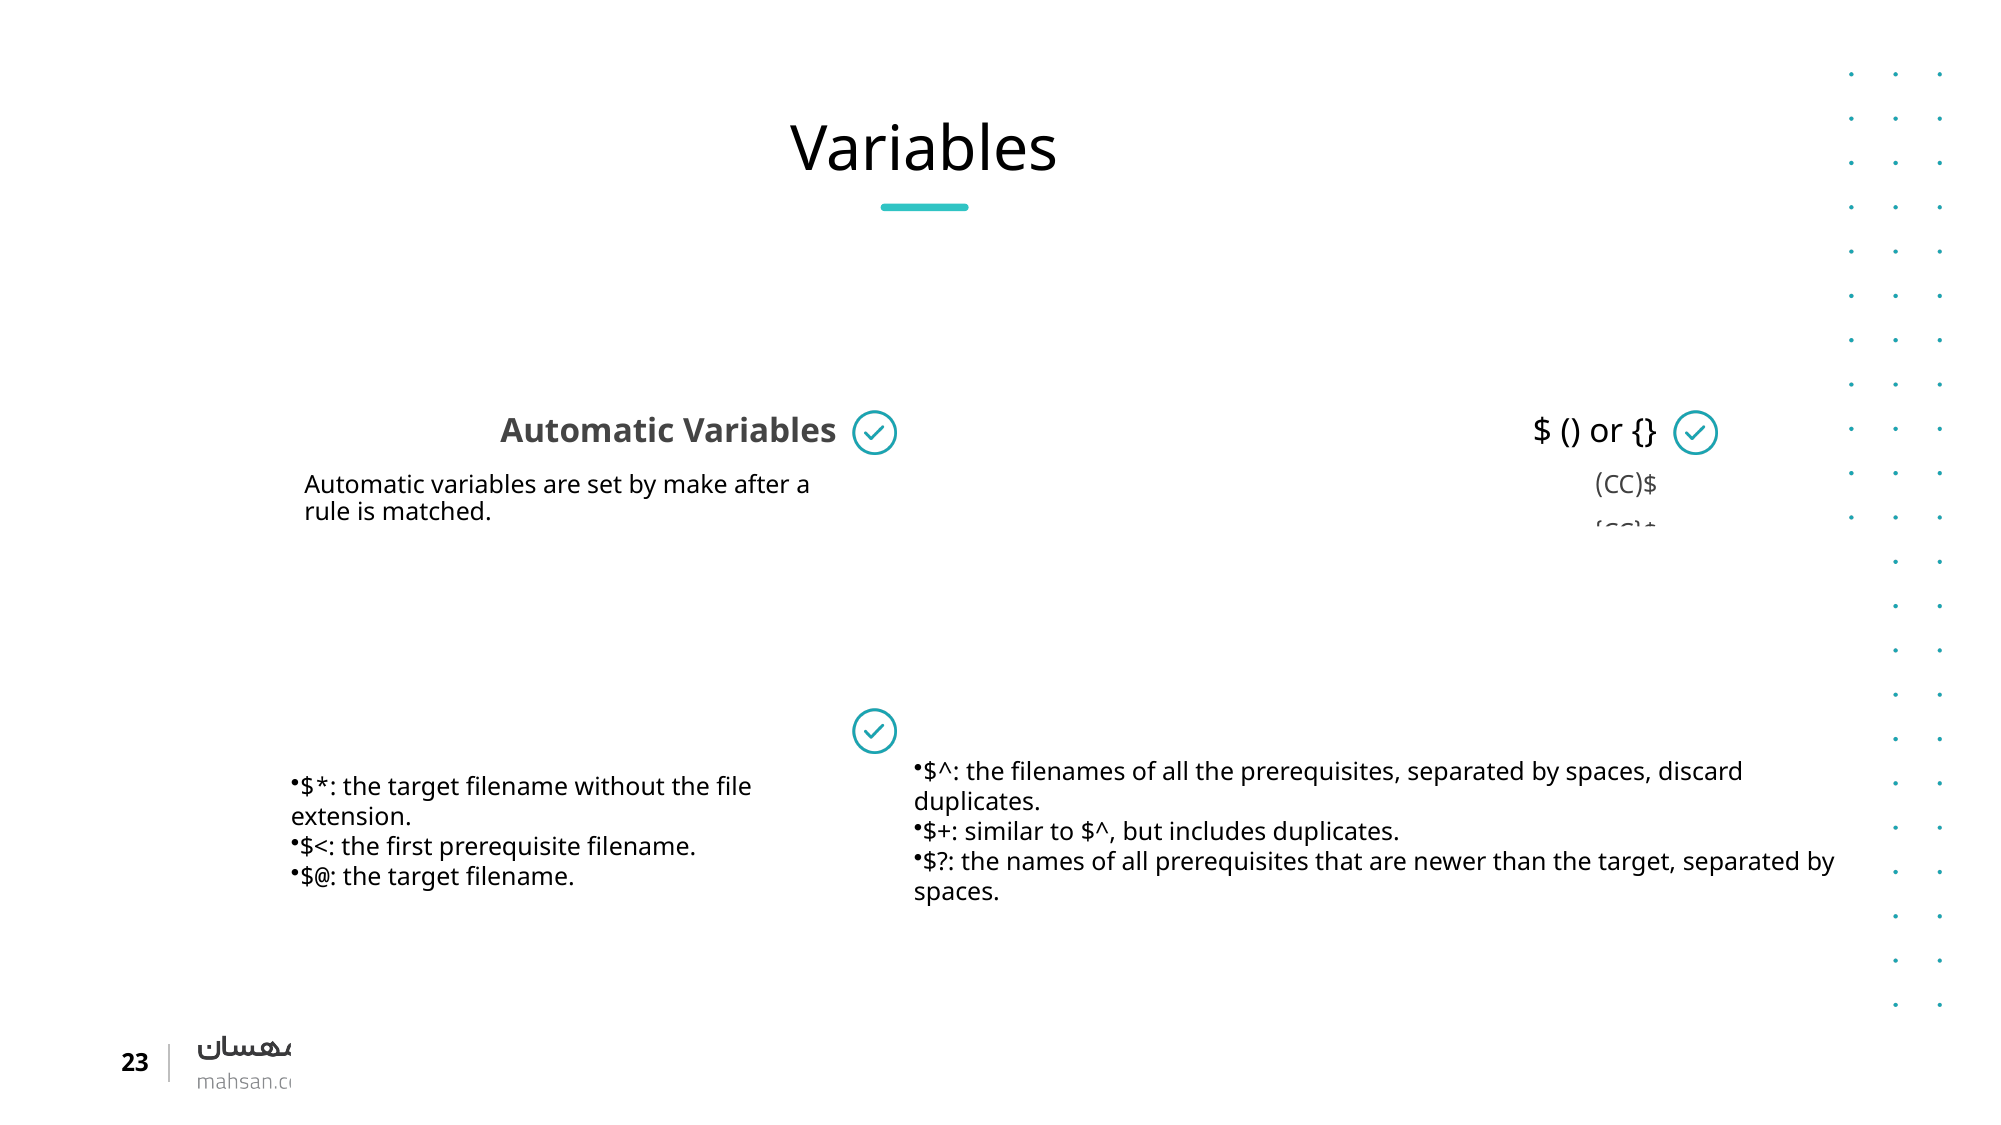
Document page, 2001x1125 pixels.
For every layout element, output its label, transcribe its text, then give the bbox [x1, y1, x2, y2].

list $(CC) ${CC} Single character variables do not need the parentheses. [1109, 464, 1673, 526]
list Automatic variables are set by make after a rule is matched. [289, 464, 852, 632]
list $*: the target filename without the file extension. $<: the first prerequisite filename. $@: the target filename. [290, 526, 850, 1125]
list Variables [572, 109, 1278, 204]
list $^: the filenames of all the prerequisites, separated by spaces, discard duplicates. $+: similar to $^, but includes duplicates. $?: the names of all prerequisites that are newer than the target, separated by spaces. [913, 526, 1869, 1125]
picture [852, 410, 897, 455]
picture [1849, 72, 1942, 1007]
picture [1673, 410, 1718, 455]
list Automatic Variables [289, 405, 852, 463]
list $ () or {} [1109, 405, 1673, 463]
picture [198, 1031, 290, 1095]
picture [852, 708, 897, 754]
slide_number 23 [81, 1033, 189, 1094]
